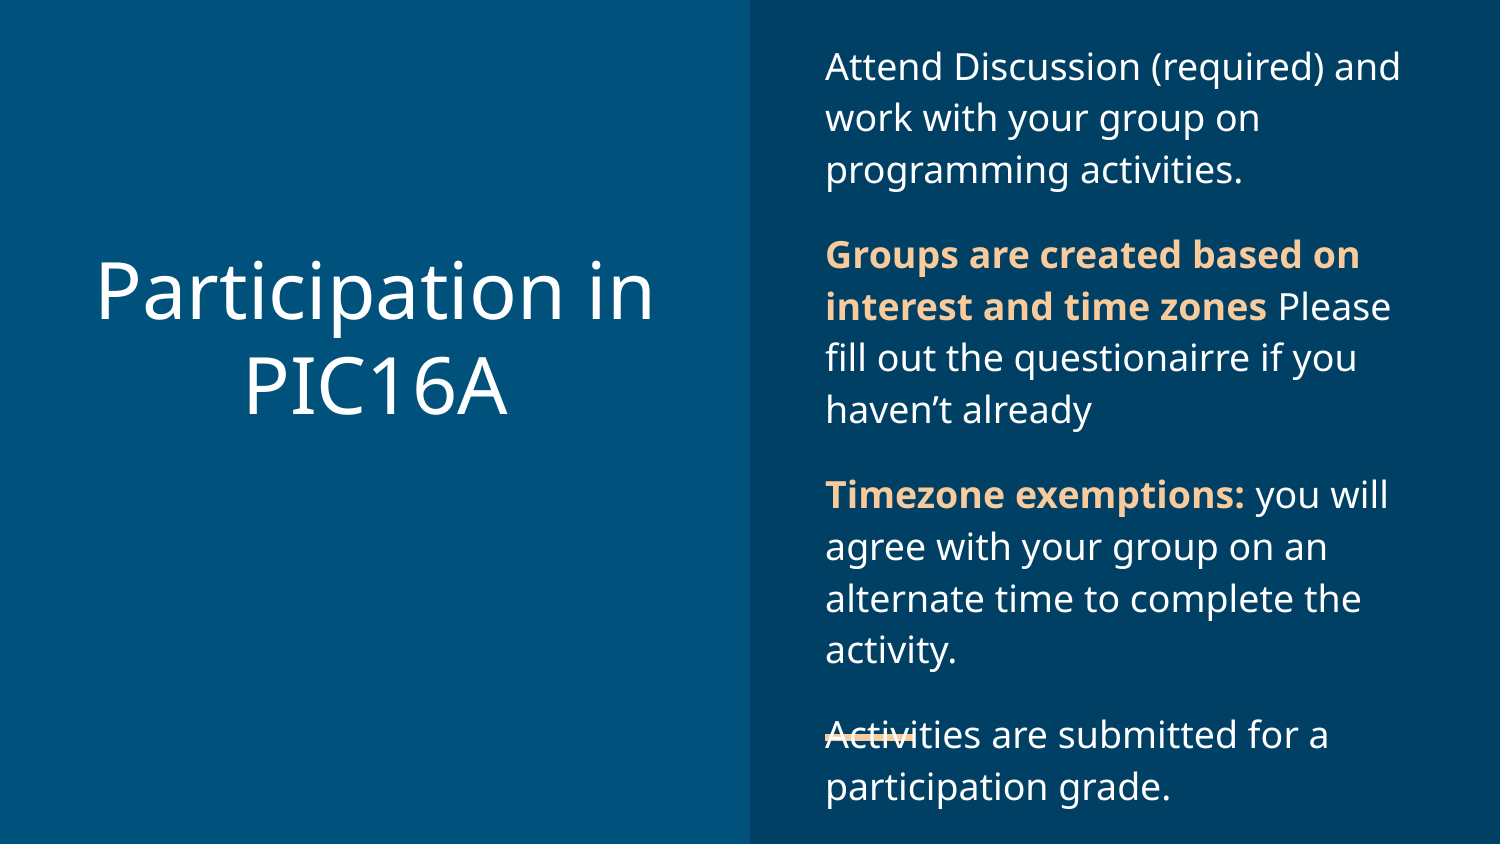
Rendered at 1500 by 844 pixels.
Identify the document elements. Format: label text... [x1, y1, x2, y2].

list Attend Discussion (required) and work with your group on programming activities. Groups are created based on interest and time zones Please fill out the questionairre if you haven’t already Timezone exemptions: you will agree with your group on an alternate time to complete the activity. Activities are submitted for a participation grade. [810, 118, 1440, 725]
title Participation in PIC16A [43, 198, 708, 446]
